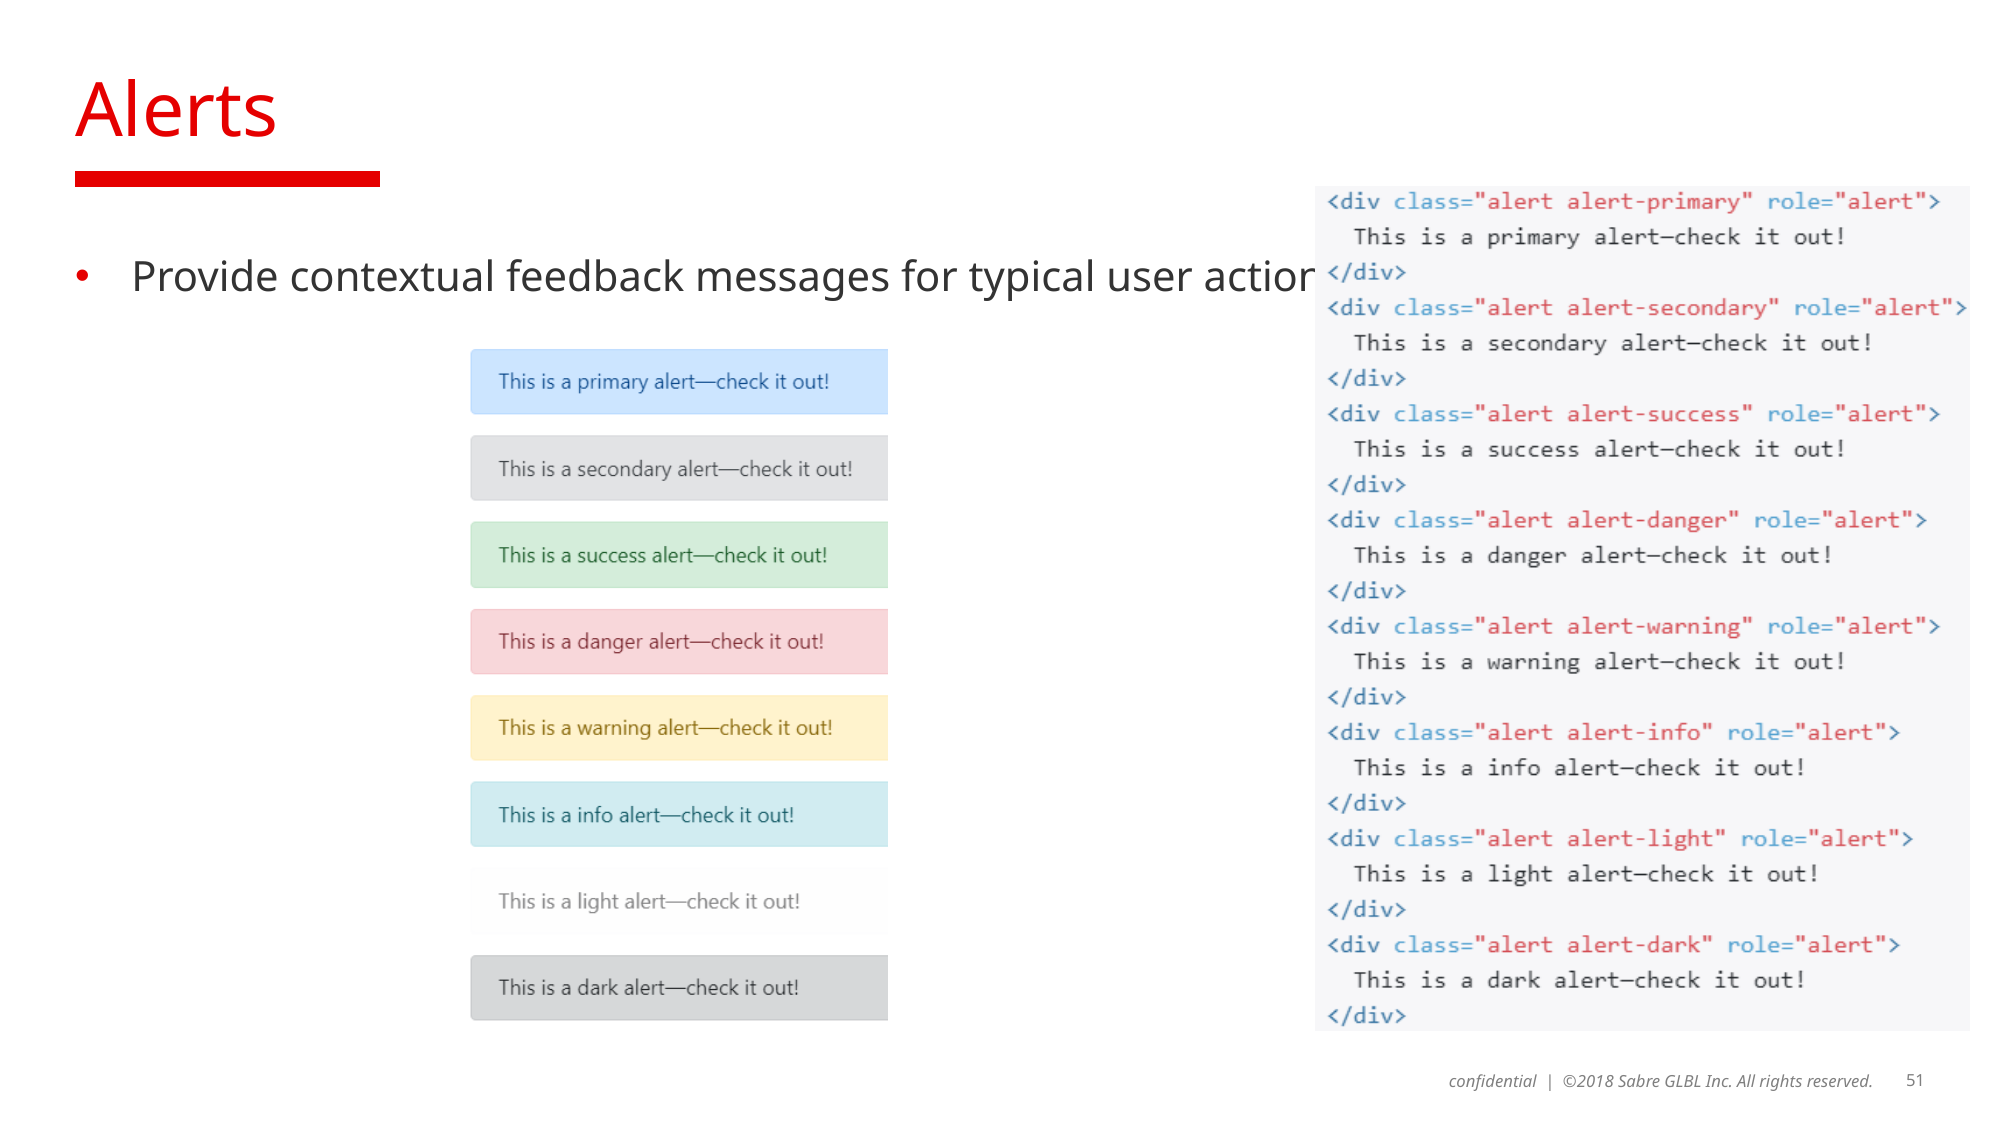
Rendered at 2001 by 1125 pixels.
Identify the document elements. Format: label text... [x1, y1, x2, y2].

picture [452, 334, 888, 1031]
title Alerts [75, 71, 1925, 154]
list Provide contextual feedback messages for typical user actions. [75, 255, 1315, 1014]
picture [1315, 186, 1970, 1031]
